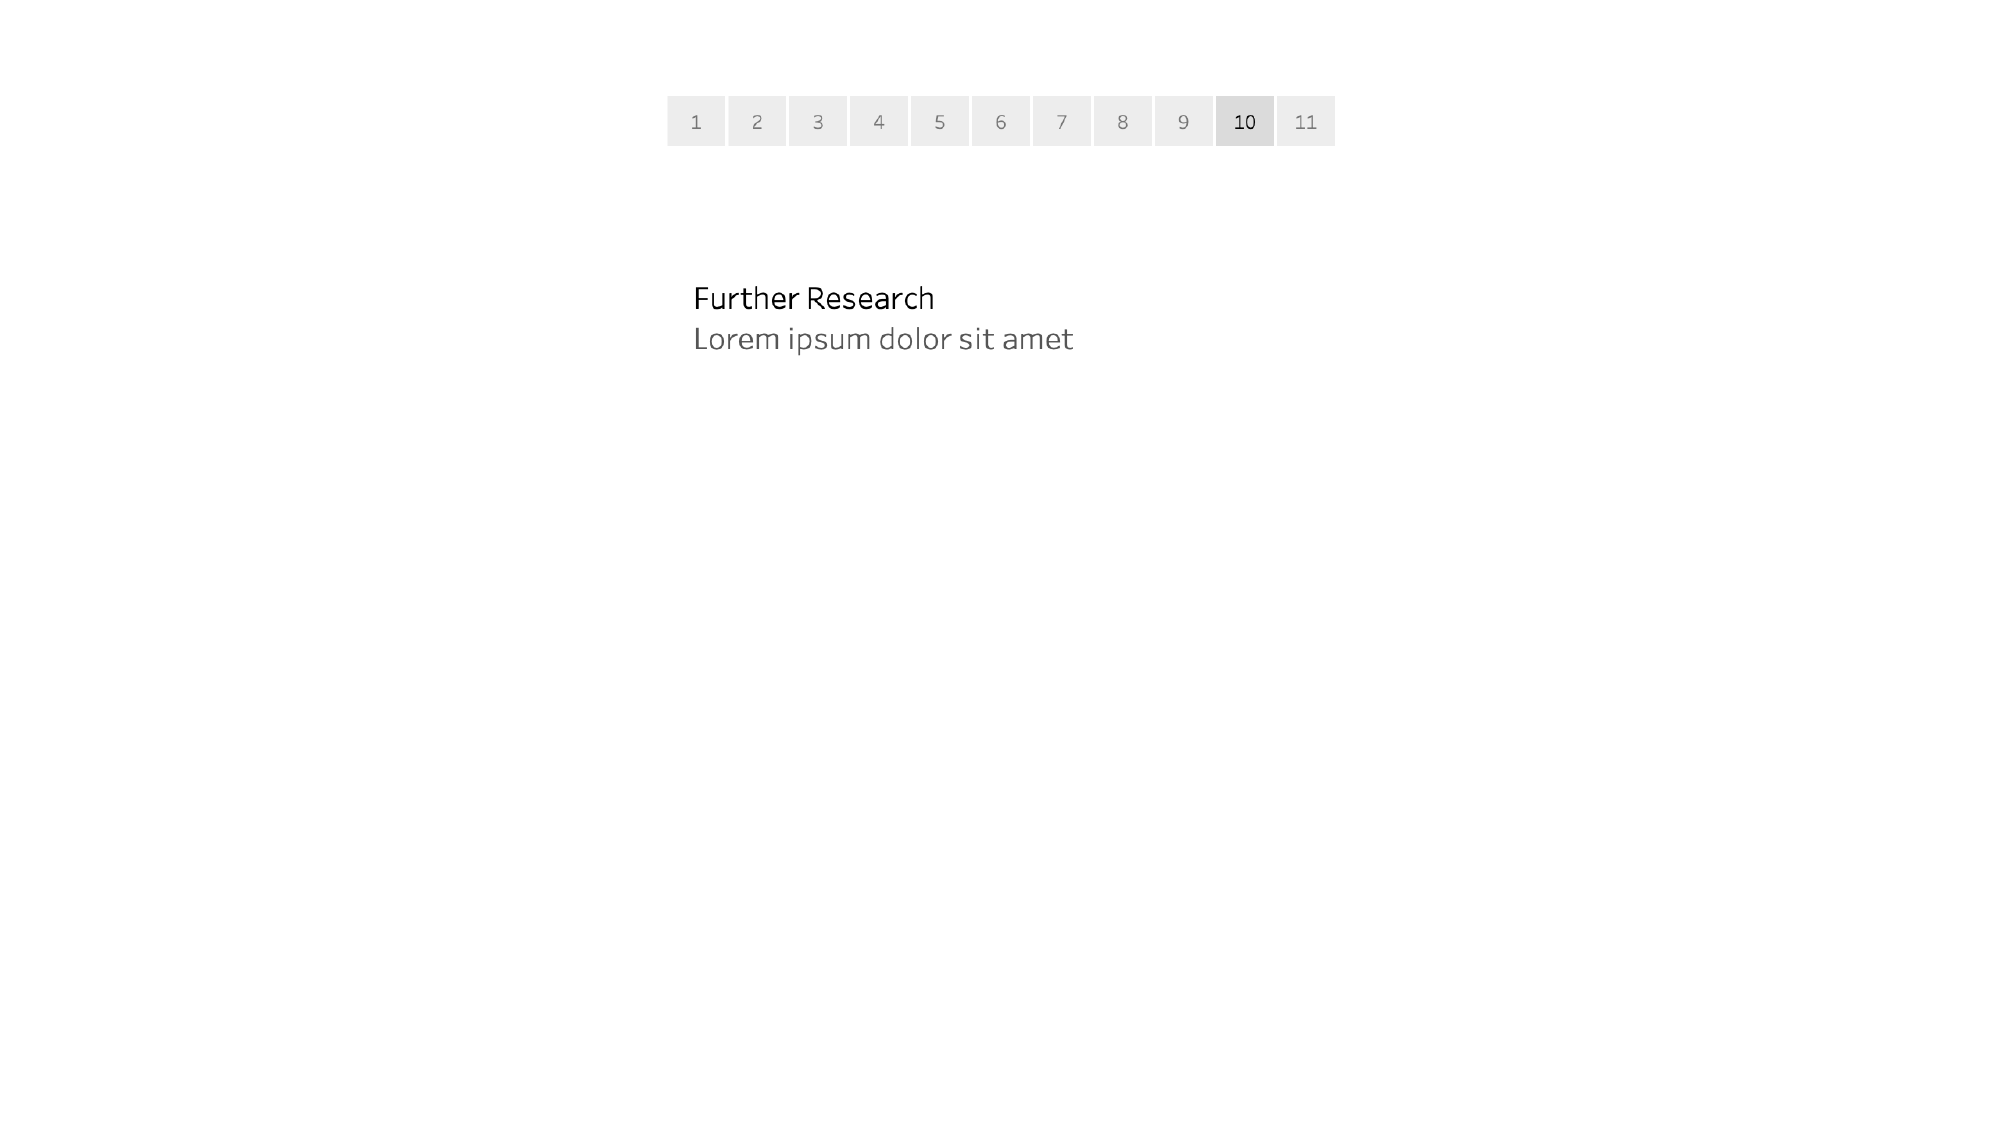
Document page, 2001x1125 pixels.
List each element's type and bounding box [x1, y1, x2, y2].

picture [206, 47, 1794, 1078]
